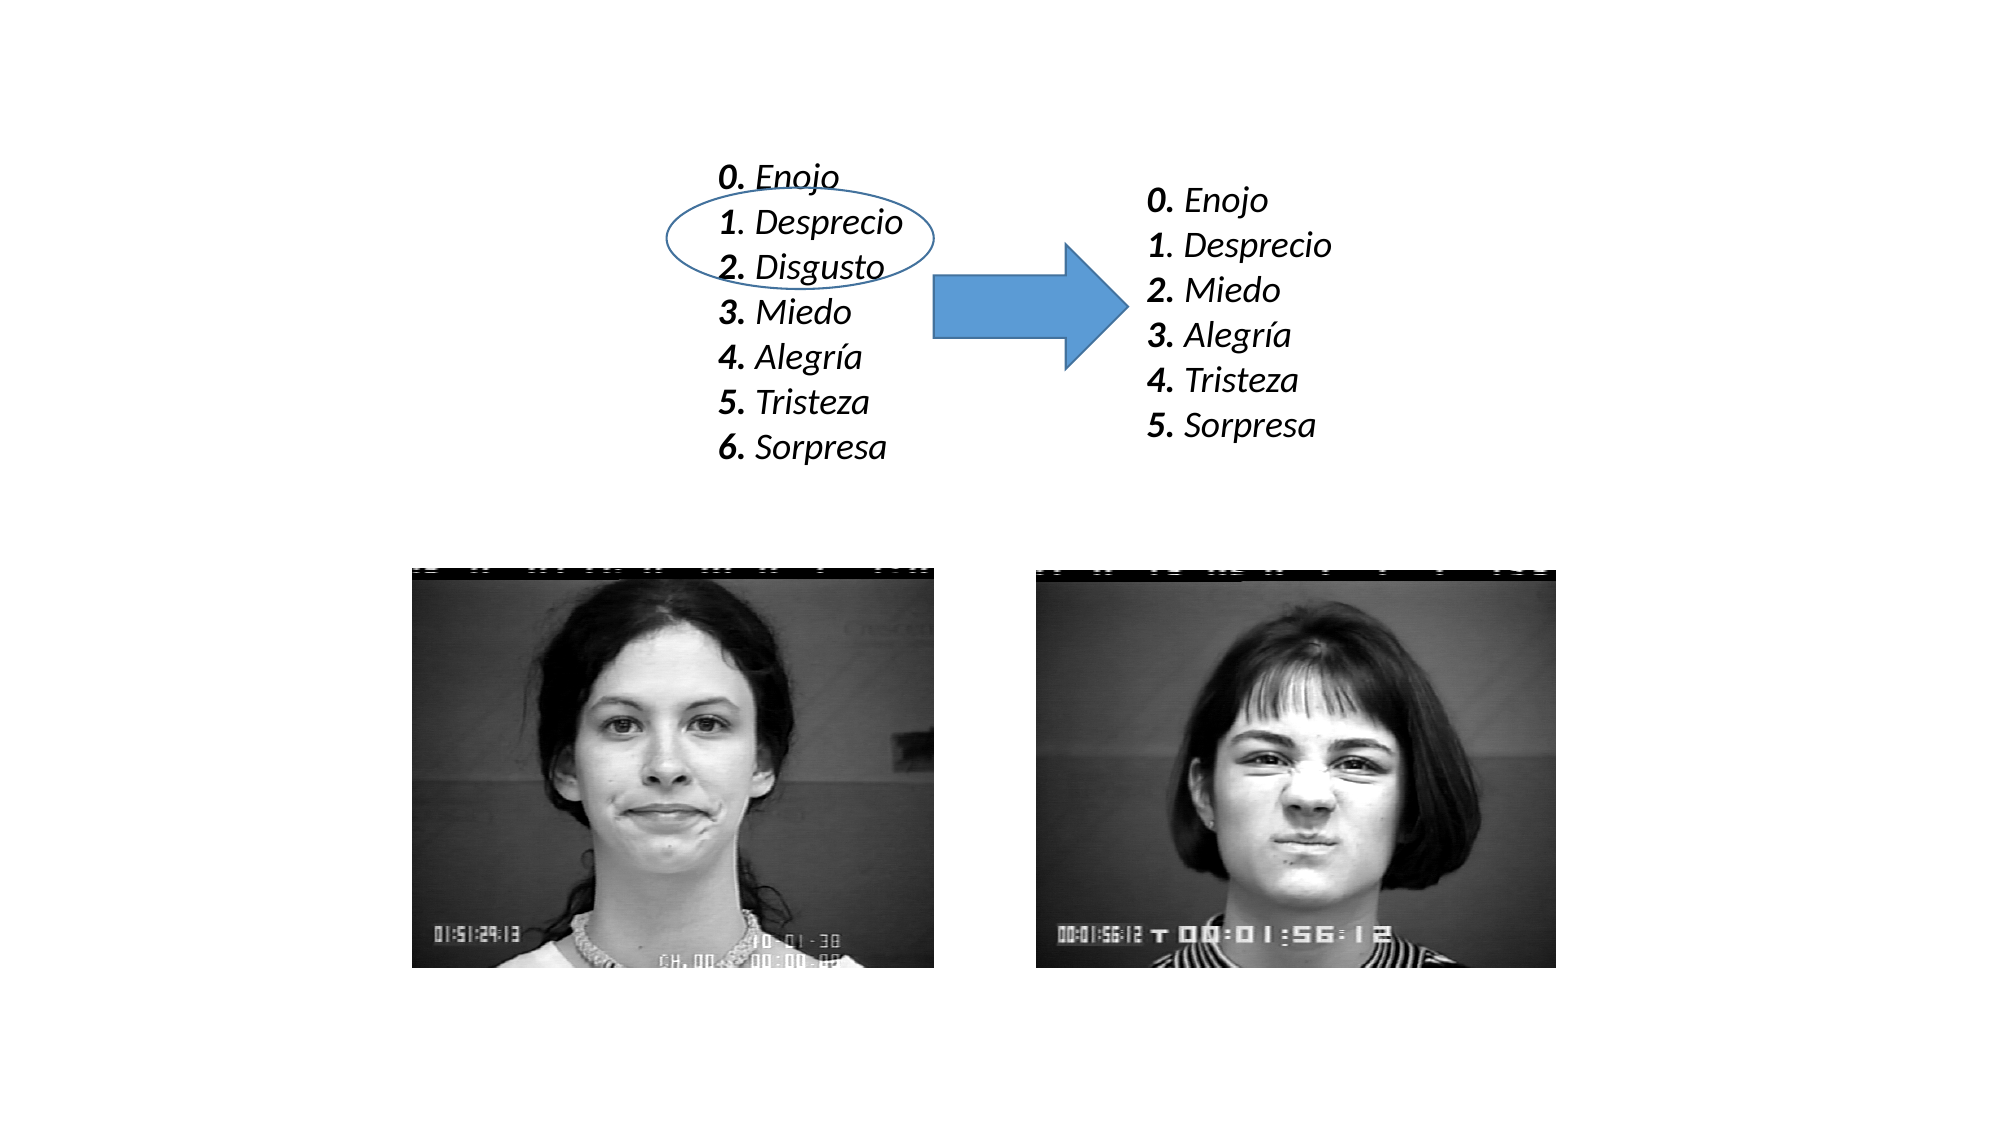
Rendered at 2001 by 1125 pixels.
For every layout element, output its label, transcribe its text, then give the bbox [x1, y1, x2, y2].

text_box [932, 241, 1130, 372]
picture [412, 568, 934, 968]
text_box [665, 186, 935, 291]
text_box 0. Enojo 1. Desprecio 2. Disgusto 3. Miedo 4. Alegría 5. Tristeza 6. Sorpresa [702, 145, 971, 475]
picture [1036, 570, 1556, 968]
text_box 0. Enojo 1. Desprecio 2. Miedo 3. Alegría 4. Tristeza 5. Sorpresa [1131, 167, 1359, 453]
